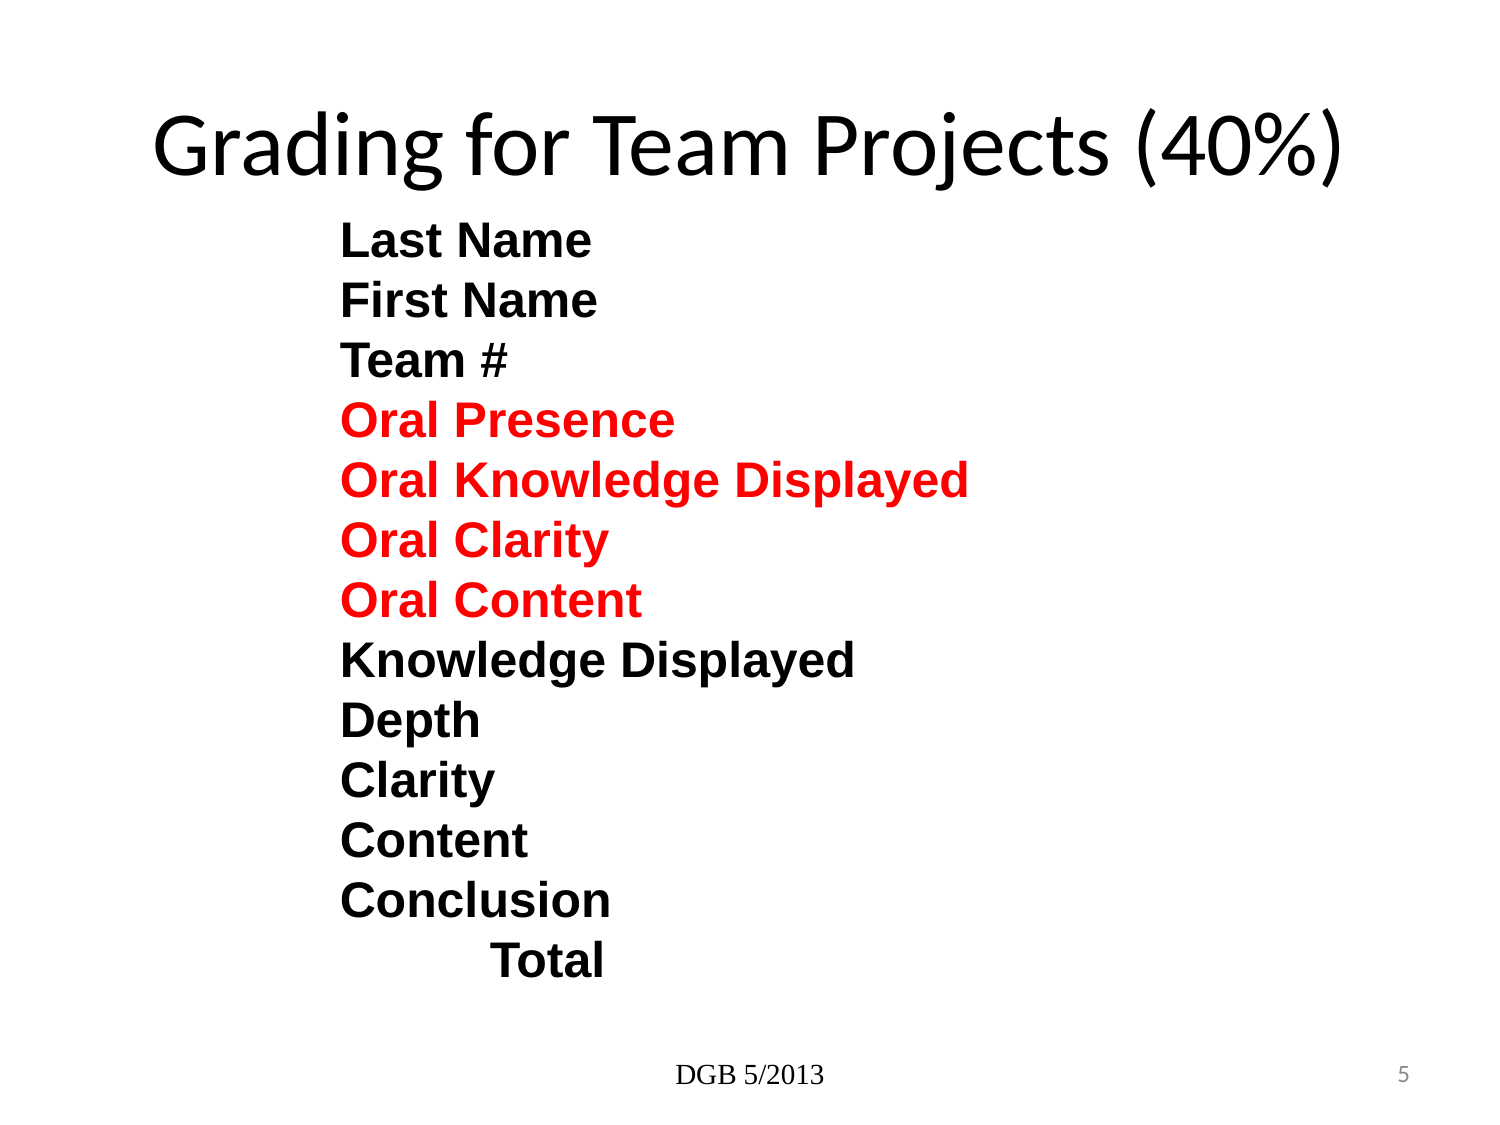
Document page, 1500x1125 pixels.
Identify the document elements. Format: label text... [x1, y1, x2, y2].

title Grading for Team Projects (40%) [75, 45, 1425, 233]
footer DGB 5/2013 [512, 1042, 988, 1103]
slide_number 5 [1074, 1042, 1425, 1103]
text_box Last Name First Name Team # Oral Presence Oral Knowledge Displayed Oral Clarity Oral Content Knowledge Displayed Depth Clarity Content Conclusion Total [324, 199, 1100, 995]
